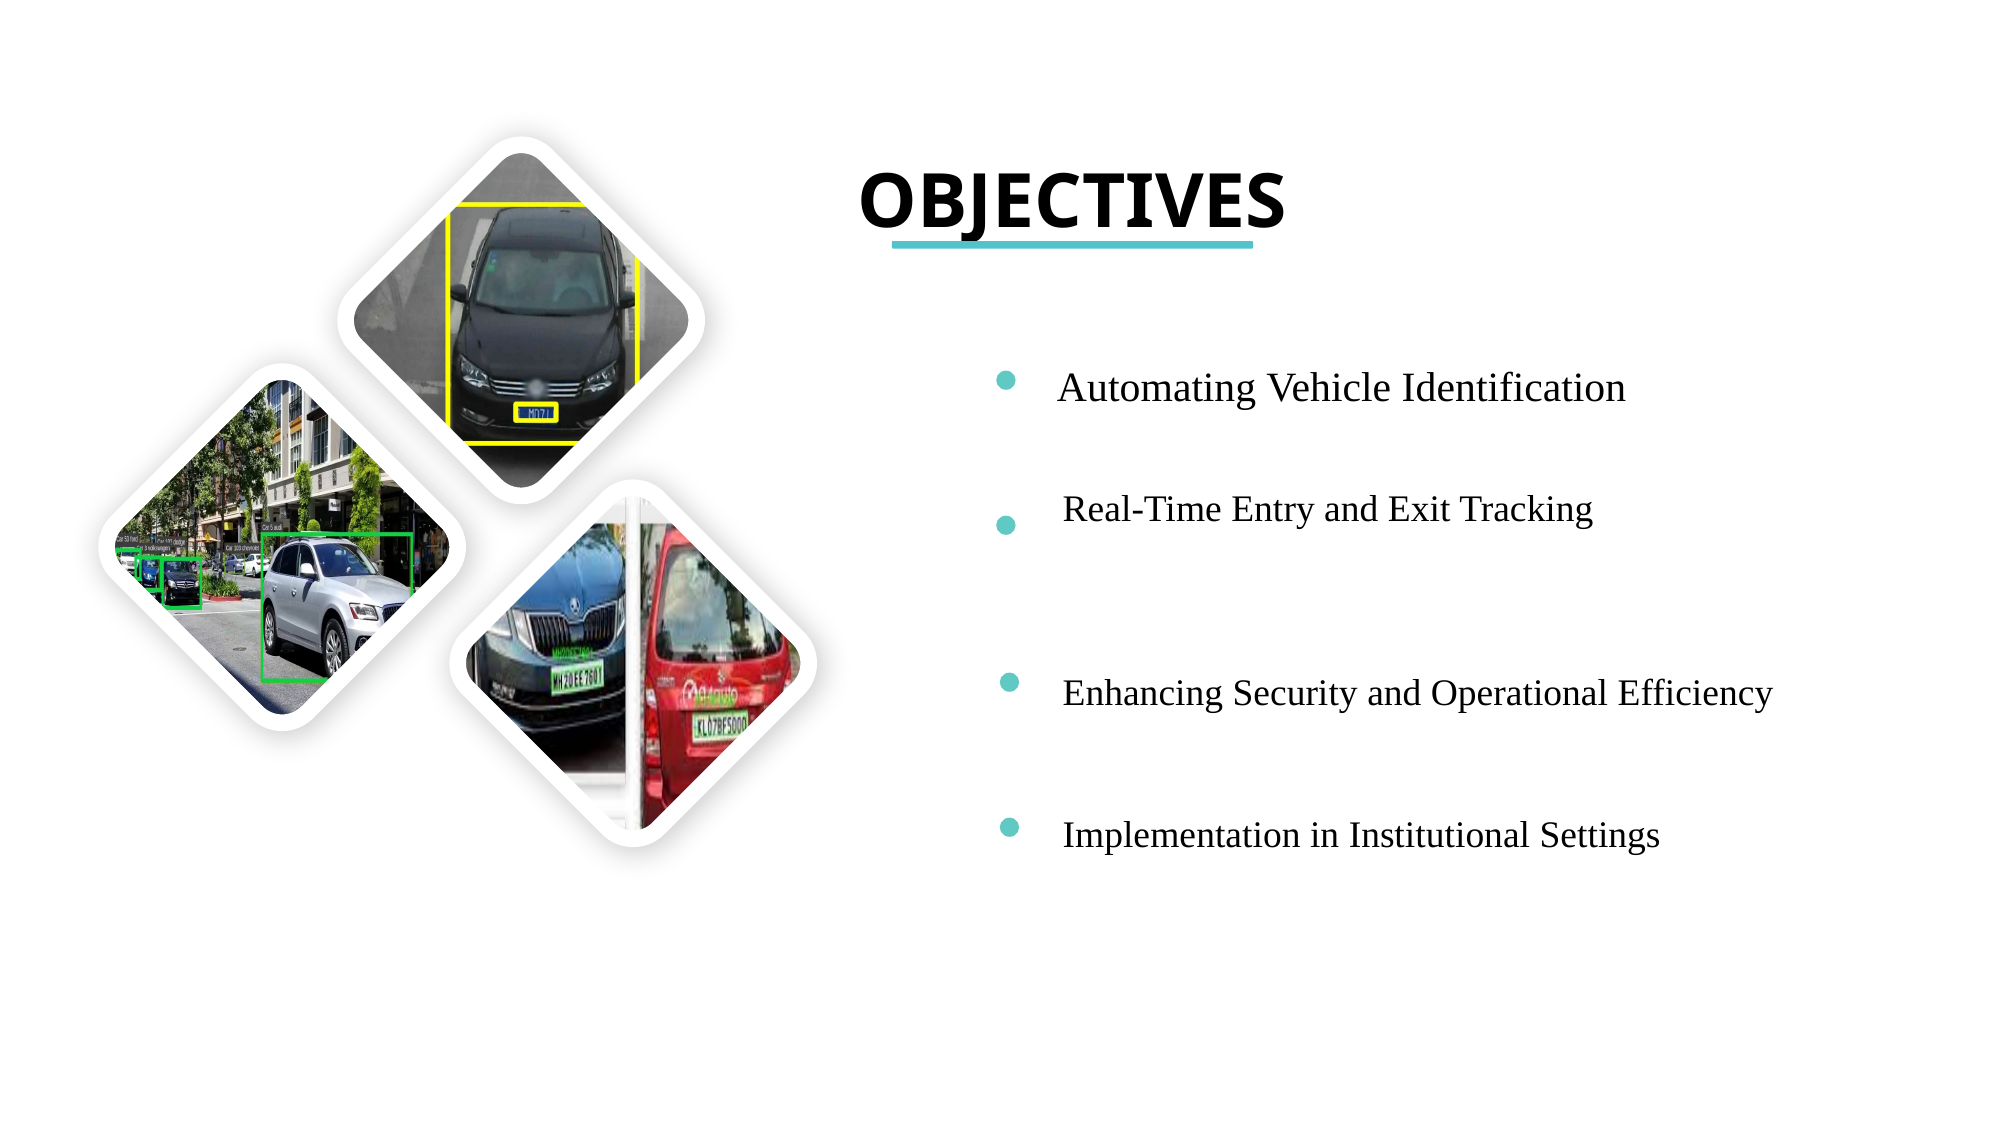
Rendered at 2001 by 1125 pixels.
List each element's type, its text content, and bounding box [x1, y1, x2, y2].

text_box [998, 816, 1021, 838]
text_box [890, 240, 1255, 250]
text_box Implementation in Institutional Settings [1047, 780, 2000, 863]
text_box [995, 514, 1017, 536]
text_box Enhancing Security and Operational Efficiency [1047, 638, 2000, 780]
text_box [995, 369, 1017, 391]
text_box Real-Time Entry and Exit Tracking [1047, 409, 2000, 604]
text_box [998, 671, 1021, 693]
picture [106, 144, 809, 839]
text_box OBJECTIVES [842, 144, 1303, 250]
text_box Automating Vehicle Identification [1042, 327, 2000, 418]
